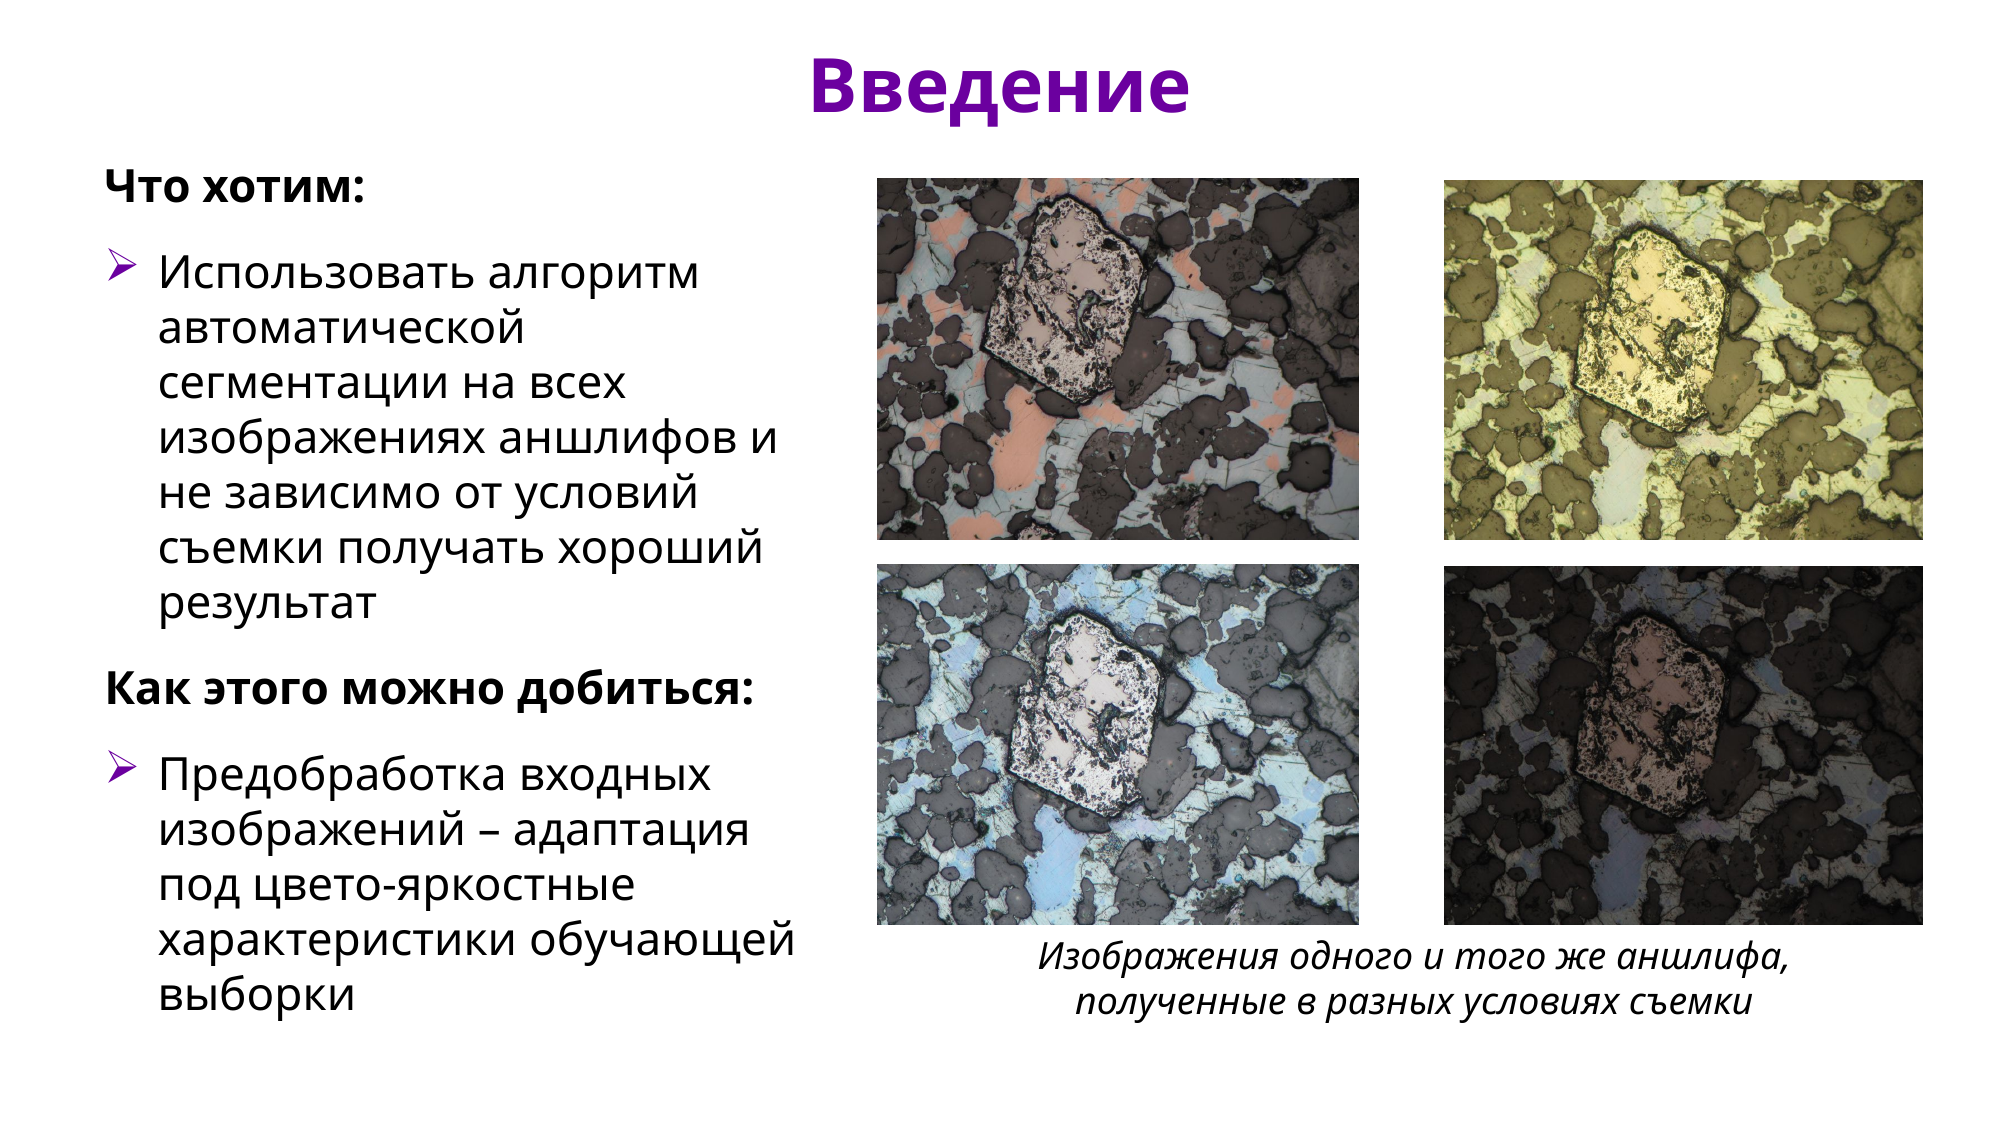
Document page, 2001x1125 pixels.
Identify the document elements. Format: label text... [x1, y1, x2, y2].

list Что хотим: Использовать алгоритм автоматической сегментации на всех изображениях аншлифов и не зависимо от условий съемки получать хороший результат Как этого можно добиться: Предобработка входных изображений – адаптация под цвето-яркостные характеристики обучающей выборки [89, 181, 835, 1051]
text_box Изображения одного и того же аншлифа, полученные в разных условиях съемки [934, 924, 1895, 1030]
picture [876, 178, 1359, 540]
picture [876, 564, 1359, 926]
picture [1443, 180, 1923, 540]
picture [1443, 565, 1923, 926]
title Введение [24, 0, 1976, 181]
